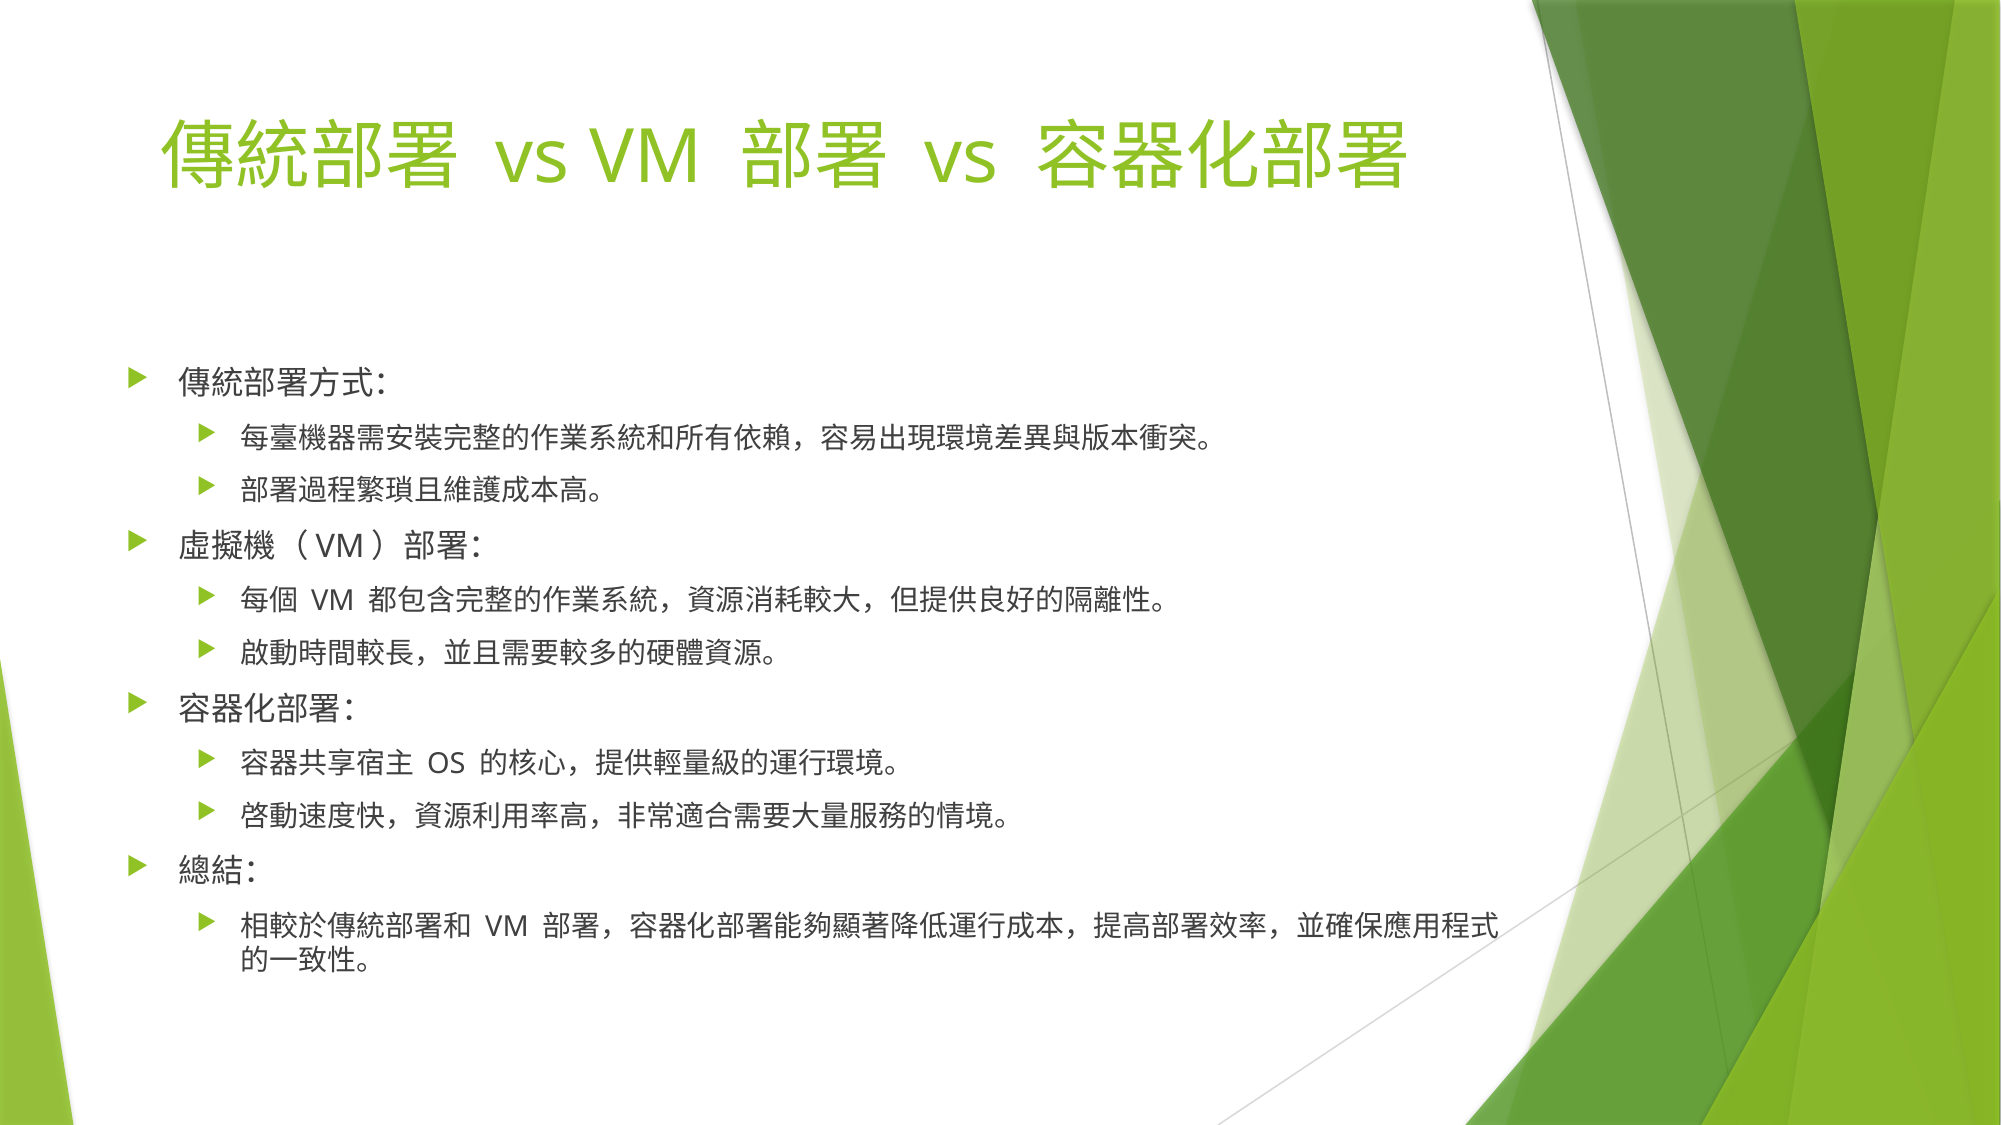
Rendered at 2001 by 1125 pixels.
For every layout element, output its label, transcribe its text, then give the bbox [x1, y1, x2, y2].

list 傳統部署方式： 每臺機器需安裝完整的作業系統和所有依賴，容易出現環境差異與版本衝突。 部署過程繁瑣且維護成本高。 虛擬機（VM）部署： 每個 VM 都包含完整的作業系統，資源消耗較大，但提供良好的隔離性。 啟動時間較長，並且需要較多的硬體資源。 容器化部署： 容器共享宿主 OS 的核心，提供輕量級的運行環境。 啓動速度快，資源利用率高，非常適合需要大量服務的情境。 總結： 相較於傳統部署和 VM 部署，容器化部署能夠顯著降低運行成本，提高部署效率，並確保應用程式的一致性。 [111, 354, 1522, 992]
title 傳統部署 vs VM 部署 vs 容器化部署 [111, 99, 1522, 317]
